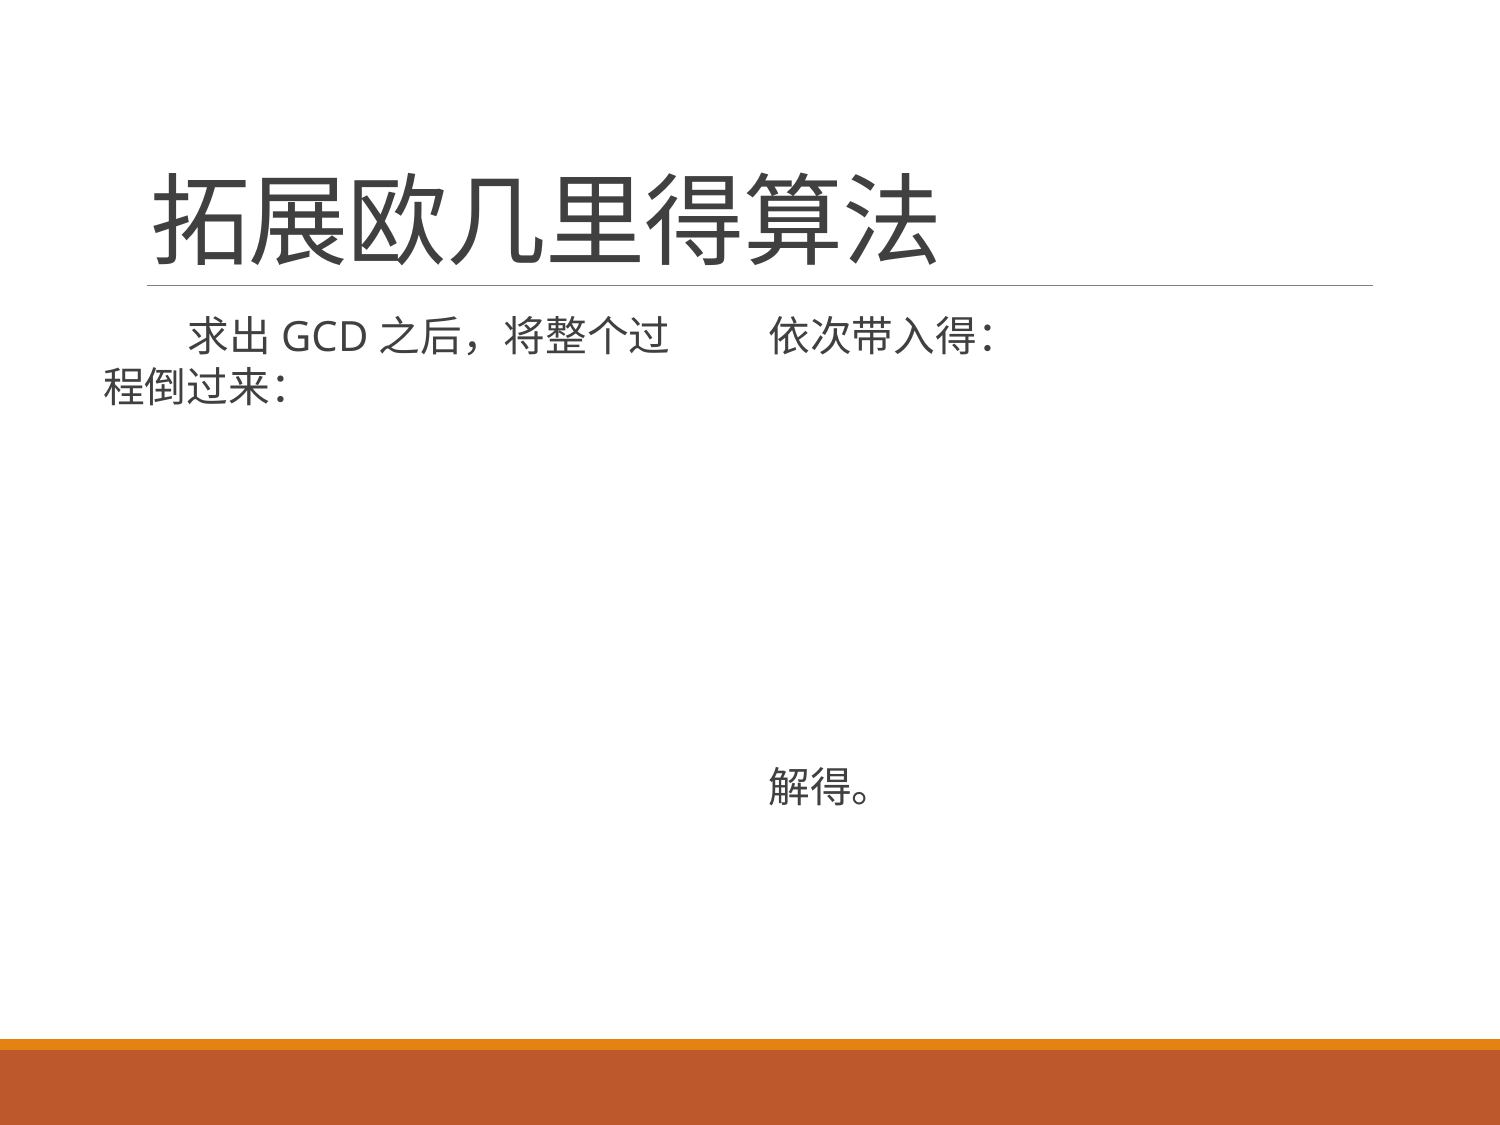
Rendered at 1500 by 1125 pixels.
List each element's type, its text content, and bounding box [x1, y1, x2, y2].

title 拓展欧几里得算法 [135, 47, 1373, 285]
